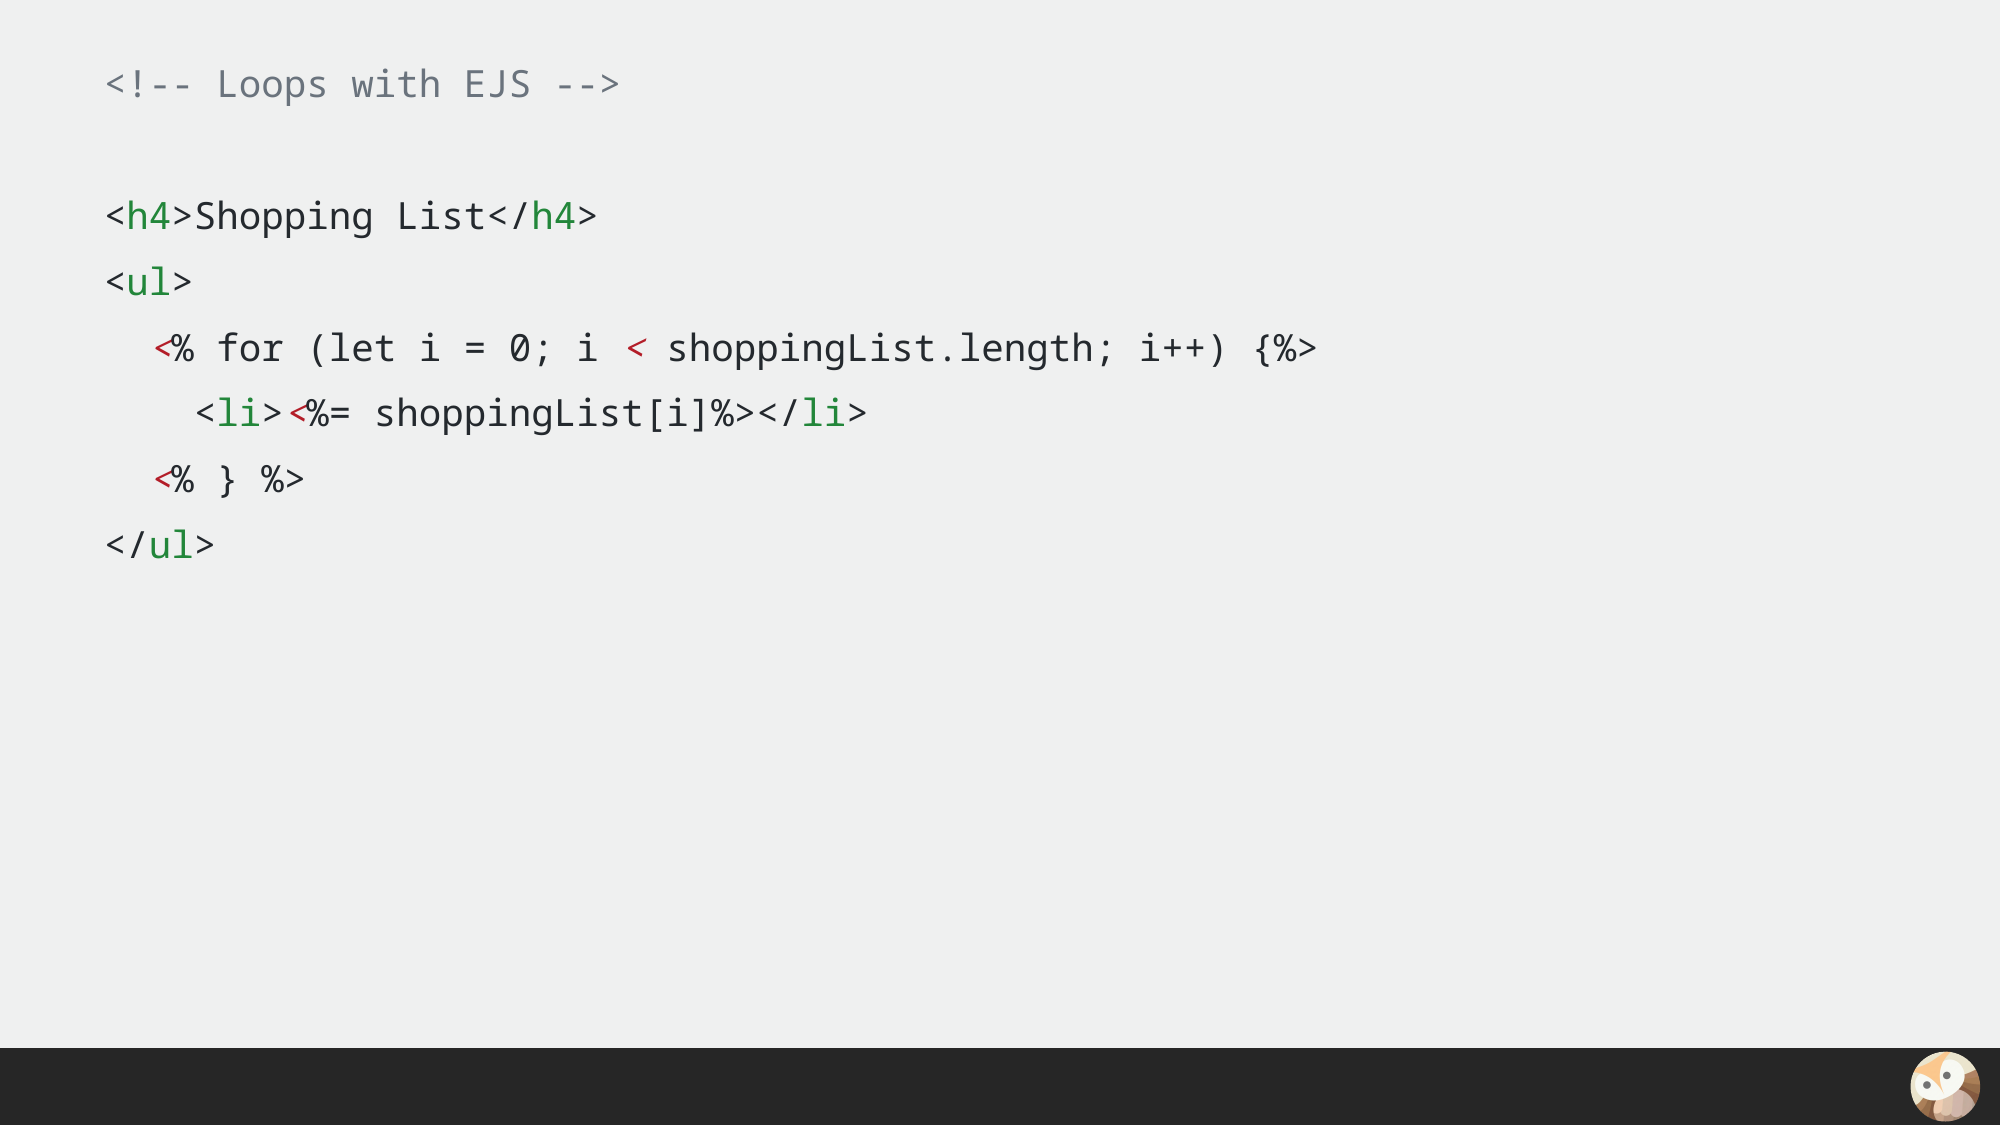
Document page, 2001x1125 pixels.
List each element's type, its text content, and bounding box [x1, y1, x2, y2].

list <!-- Loops with EJS --> <h4>Shopping List</h4> <ul> <% for (let i = 0; i < shoppingList.length; i++) {%> <li><%= shoppingList[i]%></li> <% } %> </ul> [88, 52, 1911, 1034]
picture [1910, 1051, 1981, 1122]
